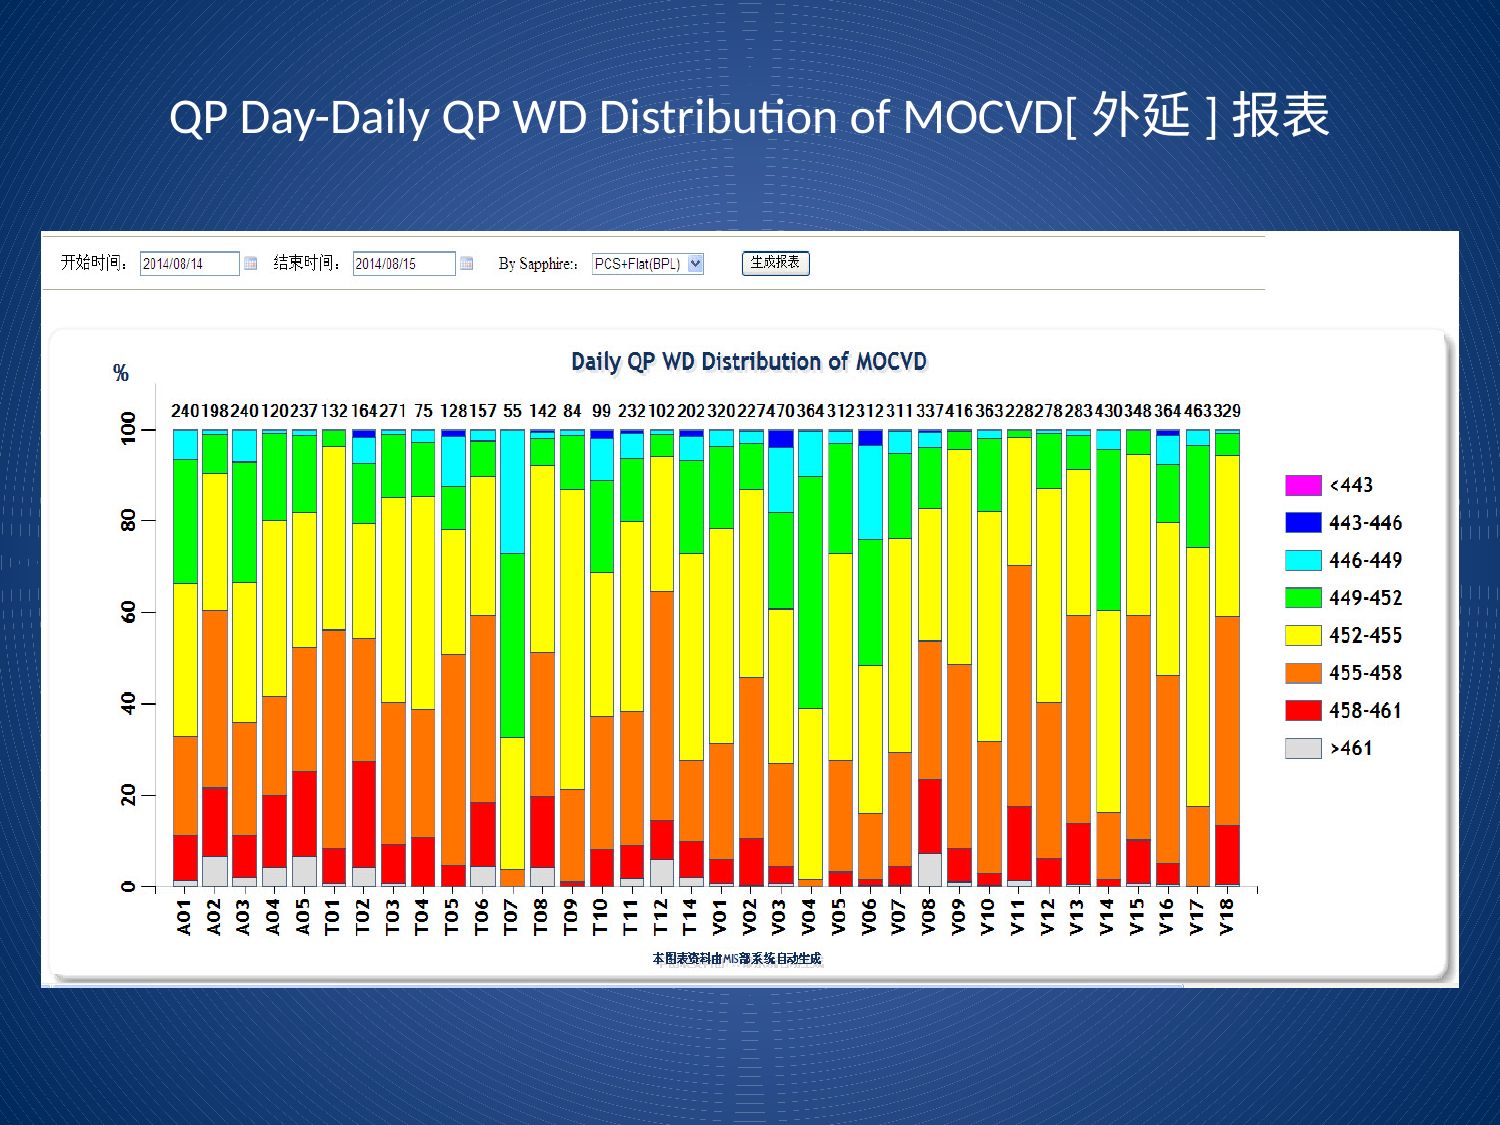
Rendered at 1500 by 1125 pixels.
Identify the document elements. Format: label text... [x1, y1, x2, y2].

title QP Day-Daily QP WD Distribution of MOCVD[外延]报表 [75, 45, 1425, 230]
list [41, 231, 1459, 988]
